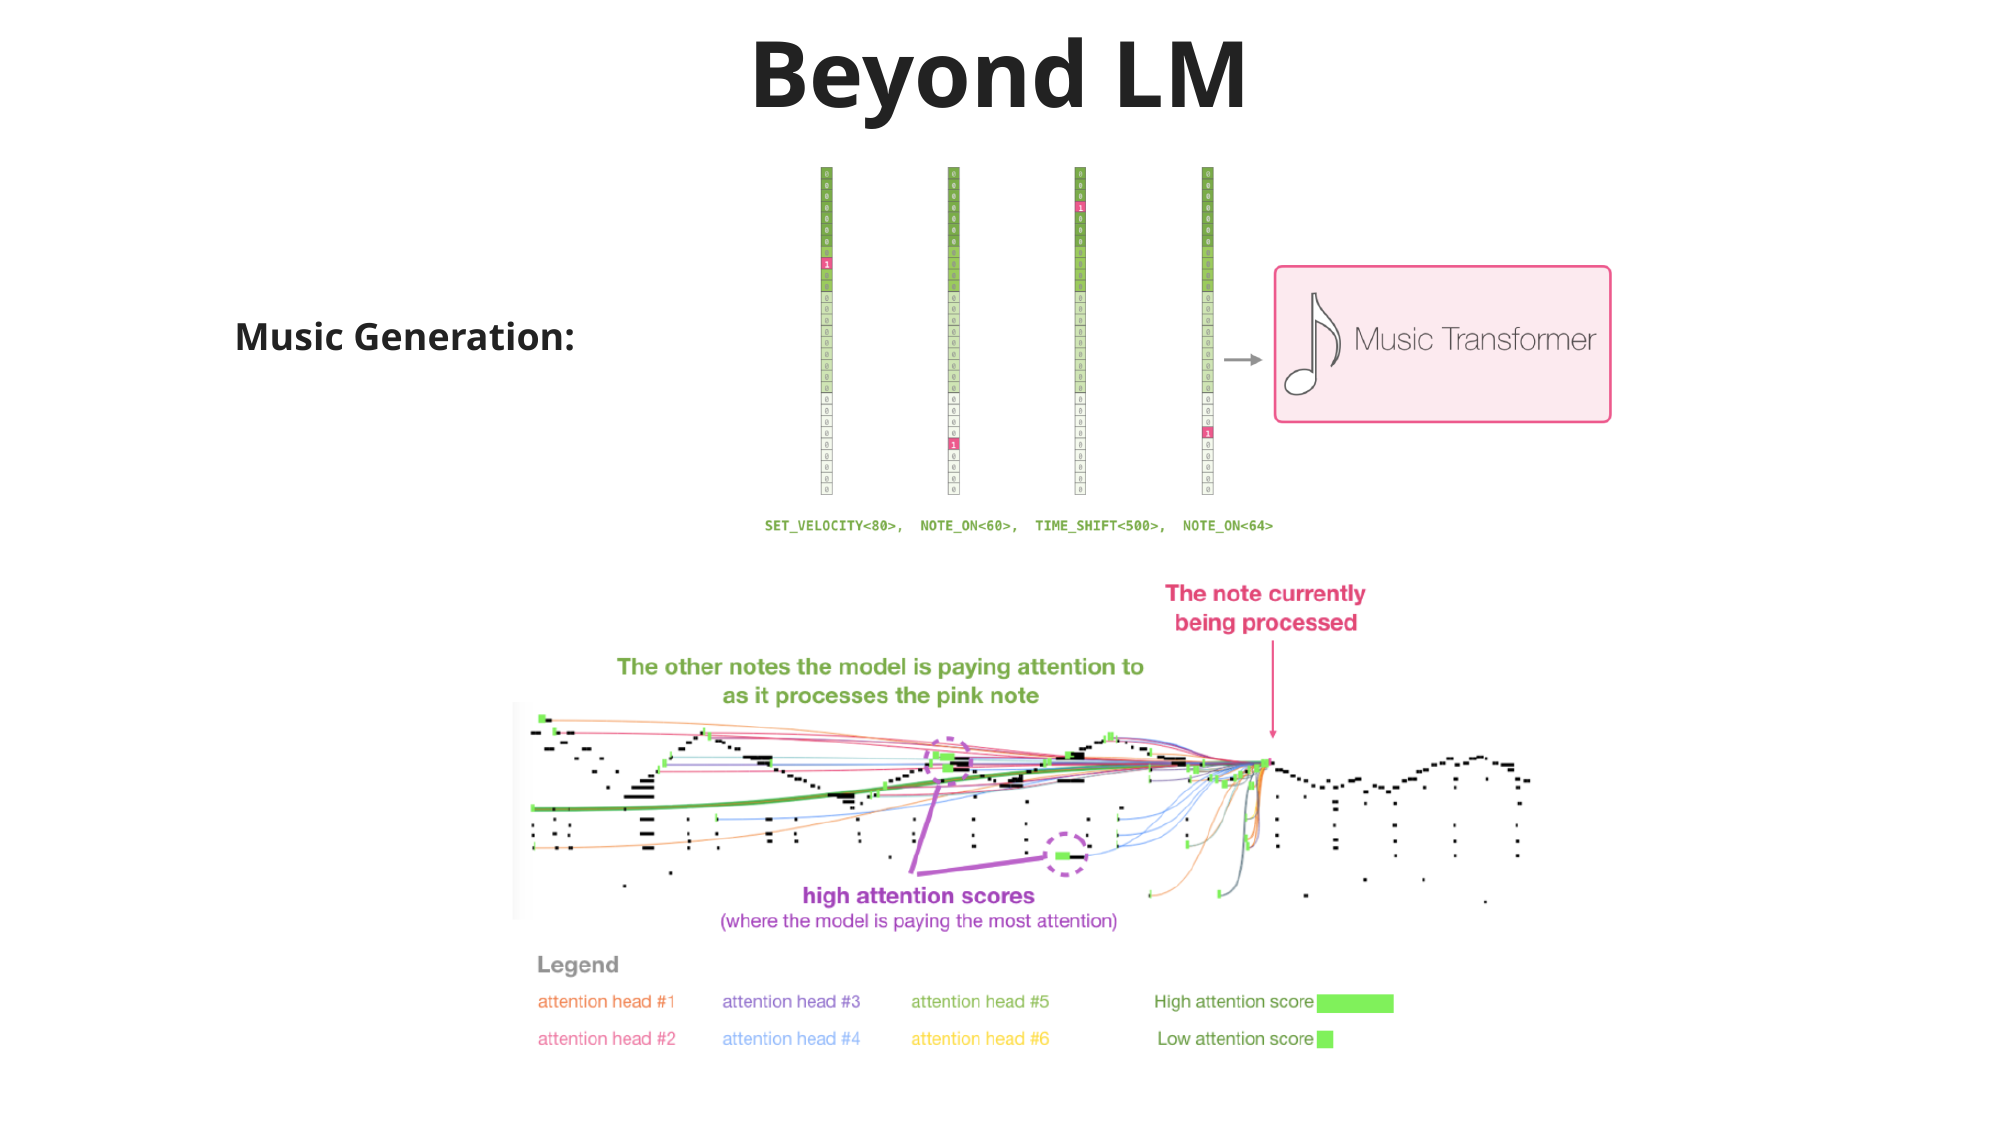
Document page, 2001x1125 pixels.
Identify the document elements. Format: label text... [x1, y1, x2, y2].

title Beyond LM [137, 7, 1863, 148]
text_box Music Generation: [219, 305, 665, 365]
picture [504, 584, 1545, 1061]
picture [755, 162, 1619, 551]
